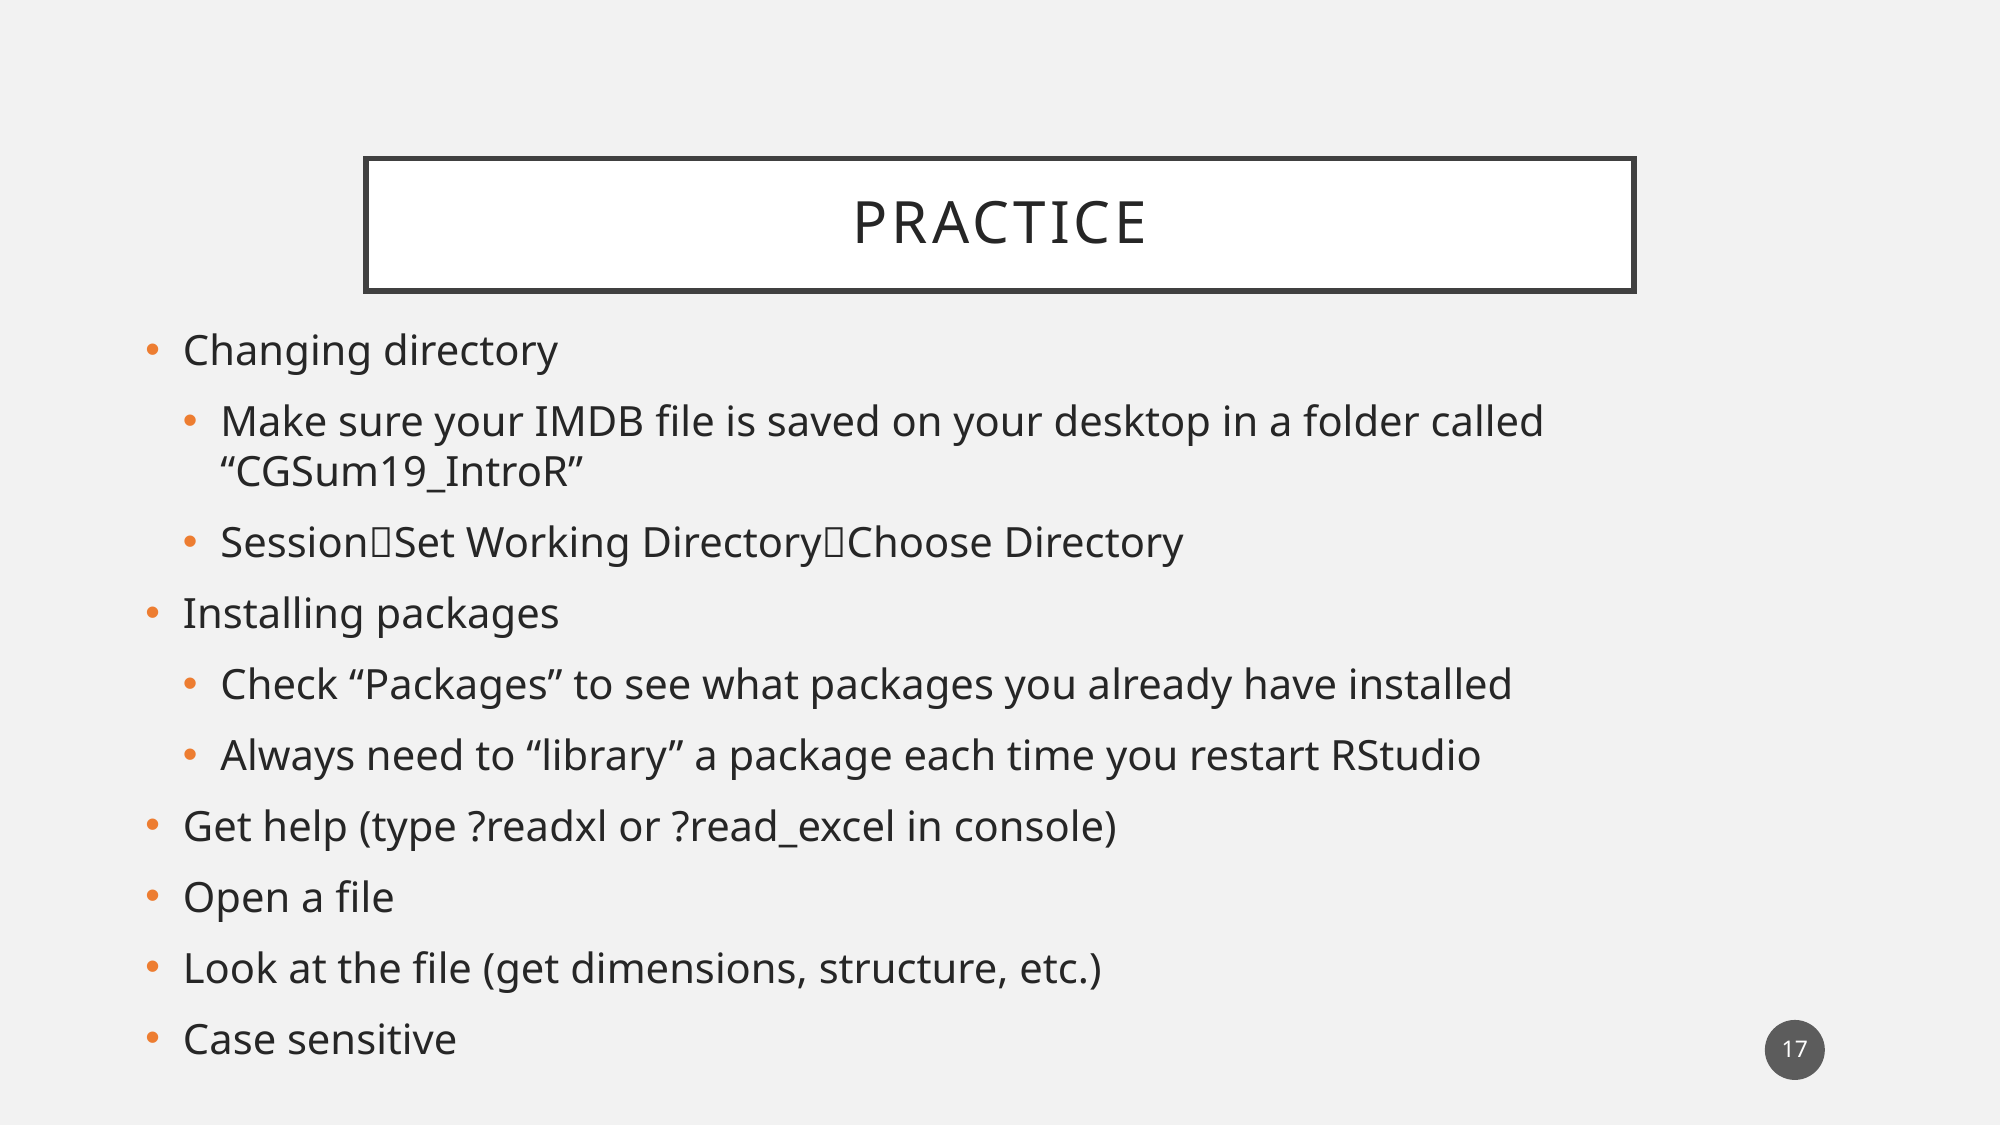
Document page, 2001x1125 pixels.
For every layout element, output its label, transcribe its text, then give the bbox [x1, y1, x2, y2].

list Changing directory Make sure your IMDB file is saved on your desktop in a folder called “CGSum19_IntroR” SessionSet Working DirectoryChoose Directory Installing packages Check “Packages” to see what packages you already have installed Always need to “library” a package each time you restart RStudio Get help (type ?readxl or ?read_excel in console) Open a file Look at the file (get dimensions, structure, etc.) Case sensitive [130, 316, 1884, 1080]
title practice [363, 156, 1637, 294]
slide_number 17 [1764, 1019, 1825, 1080]
